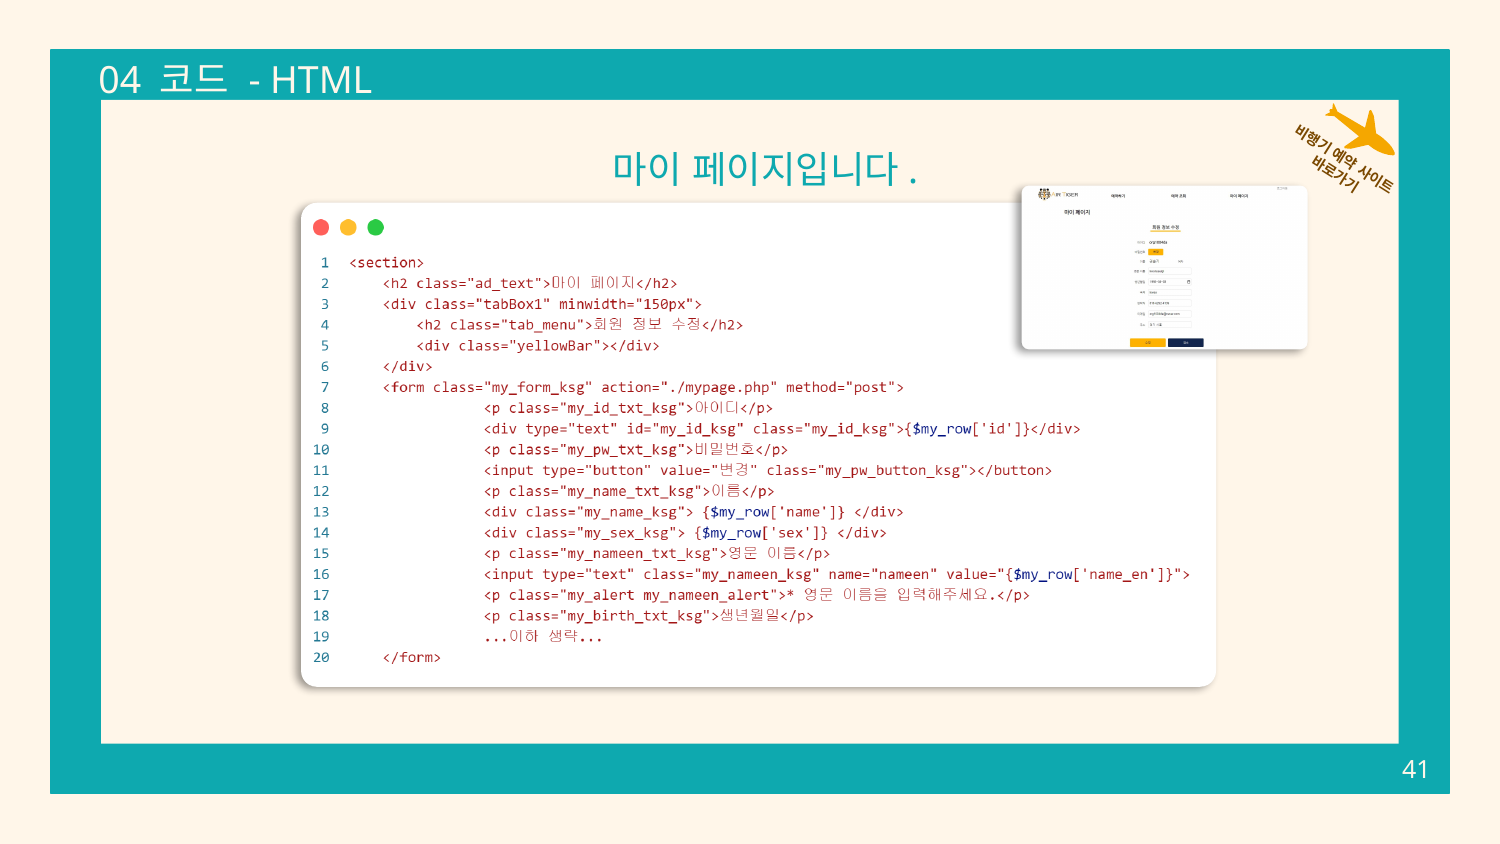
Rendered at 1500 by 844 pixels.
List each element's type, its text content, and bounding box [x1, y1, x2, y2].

picture [300, 185, 1308, 688]
text_box 마이 페이지입니다. [404, 134, 1126, 200]
text_box 04 코드 - HTML [83, 43, 538, 113]
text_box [1270, 108, 1420, 183]
text_box 41 [1234, 740, 1500, 797]
